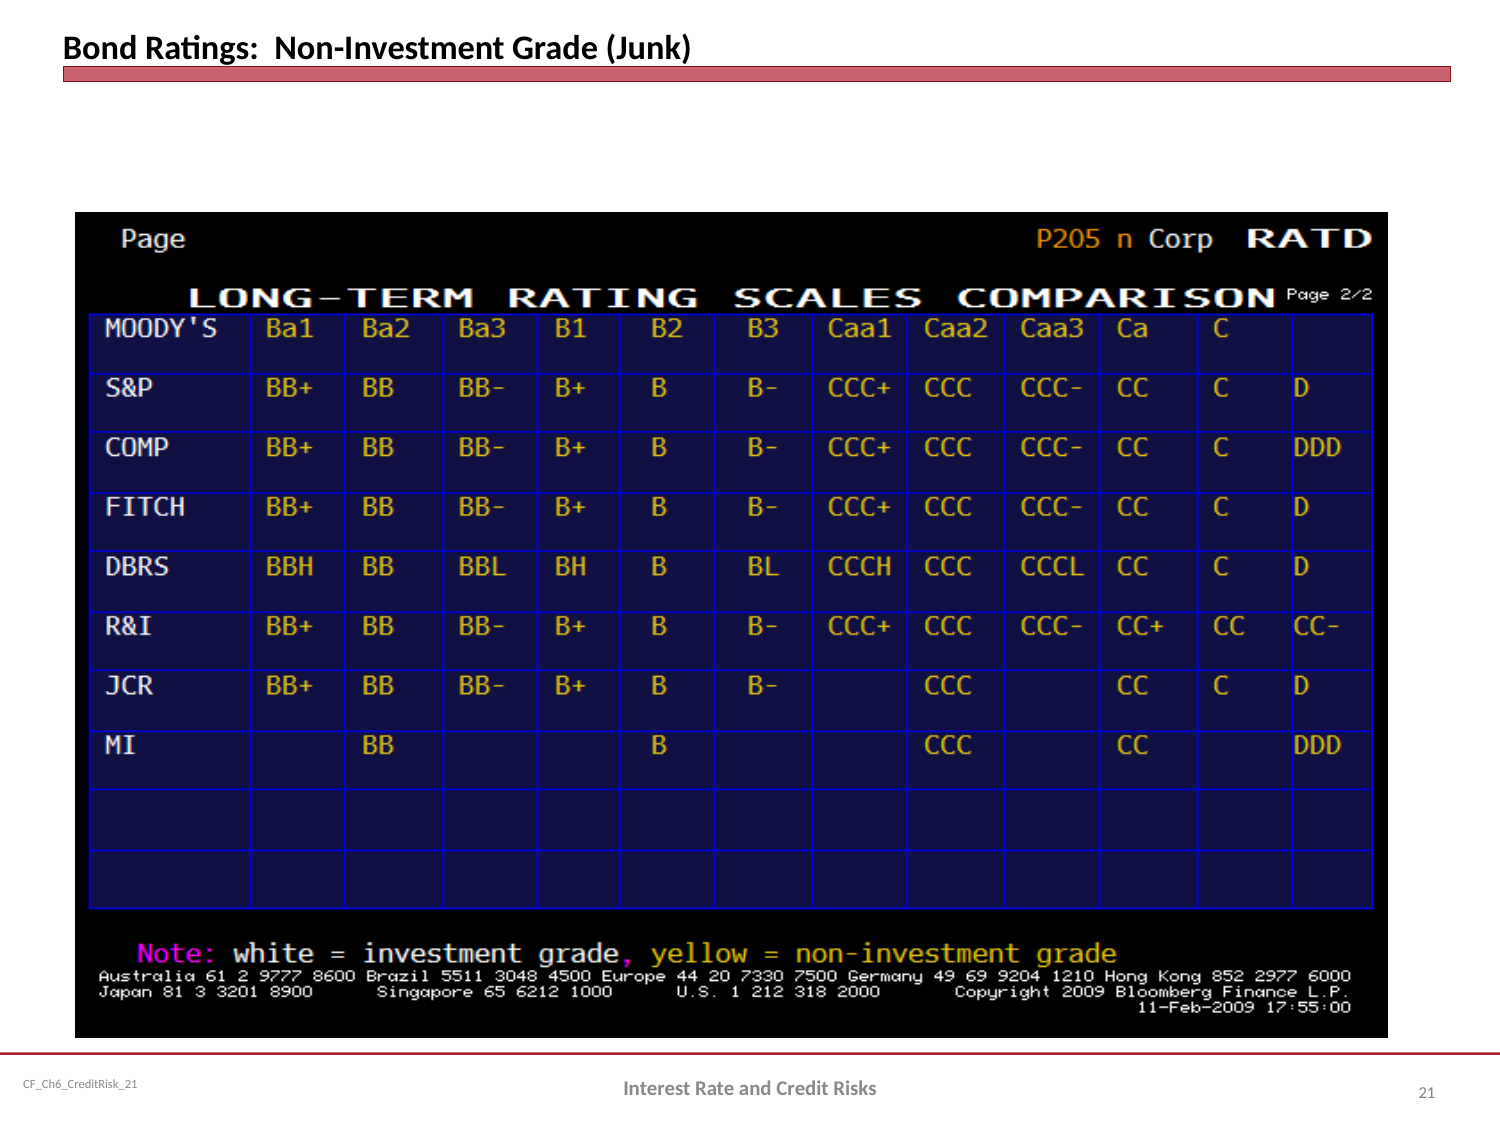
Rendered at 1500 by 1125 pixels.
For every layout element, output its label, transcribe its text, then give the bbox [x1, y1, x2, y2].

footer Interest Rate and Credit Risks [512, 1056, 988, 1117]
slide_number 21 [1375, 1061, 1451, 1122]
title Bond Ratings: Non-Investment Grade (Junk) [62, 6, 1451, 67]
picture [74, 212, 1388, 1038]
